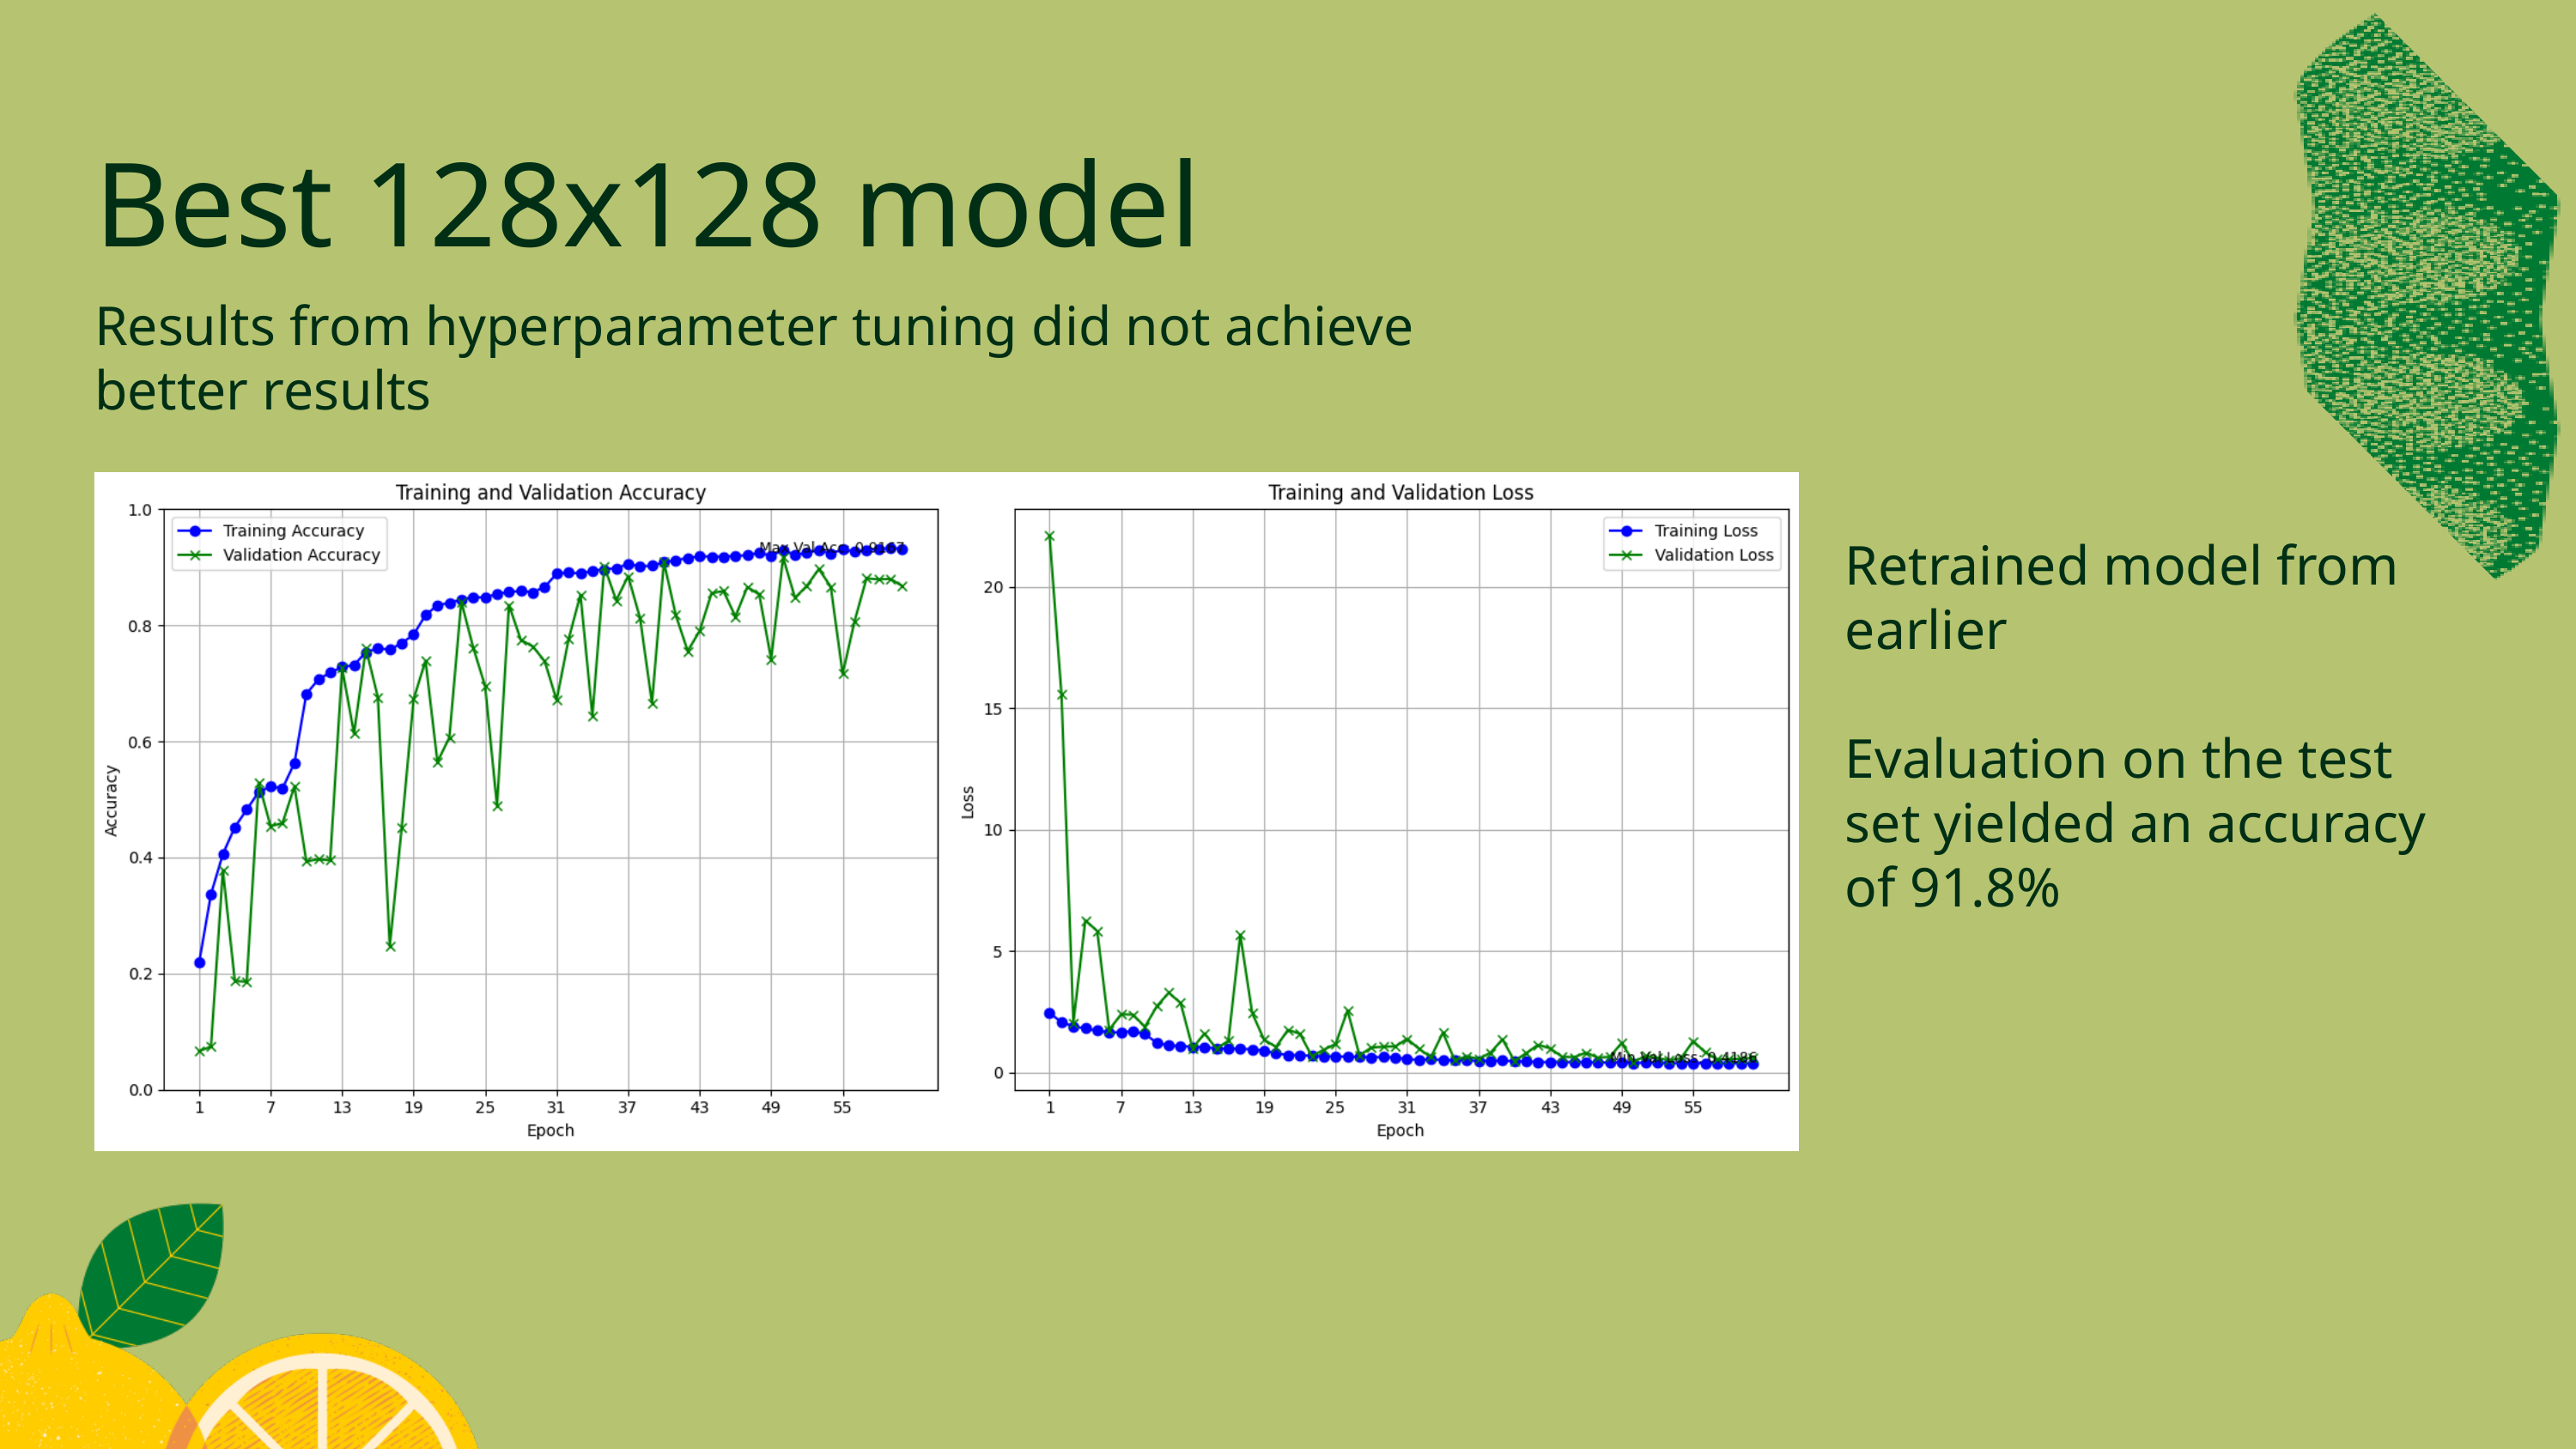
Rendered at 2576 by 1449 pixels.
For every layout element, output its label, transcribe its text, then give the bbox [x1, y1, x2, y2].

text_box [94, 472, 1800, 1151]
text_box Best 128x128 model [94, 130, 1996, 270]
text_box [0, 1195, 485, 1449]
text_box Results from hyperparameter tuning did not achieve better results [94, 292, 1417, 421]
text_box [2069, 0, 2576, 653]
text_box Retrained model from earlier Evaluation on the test set yielded an accuracy of 91.8% [1845, 530, 2432, 918]
